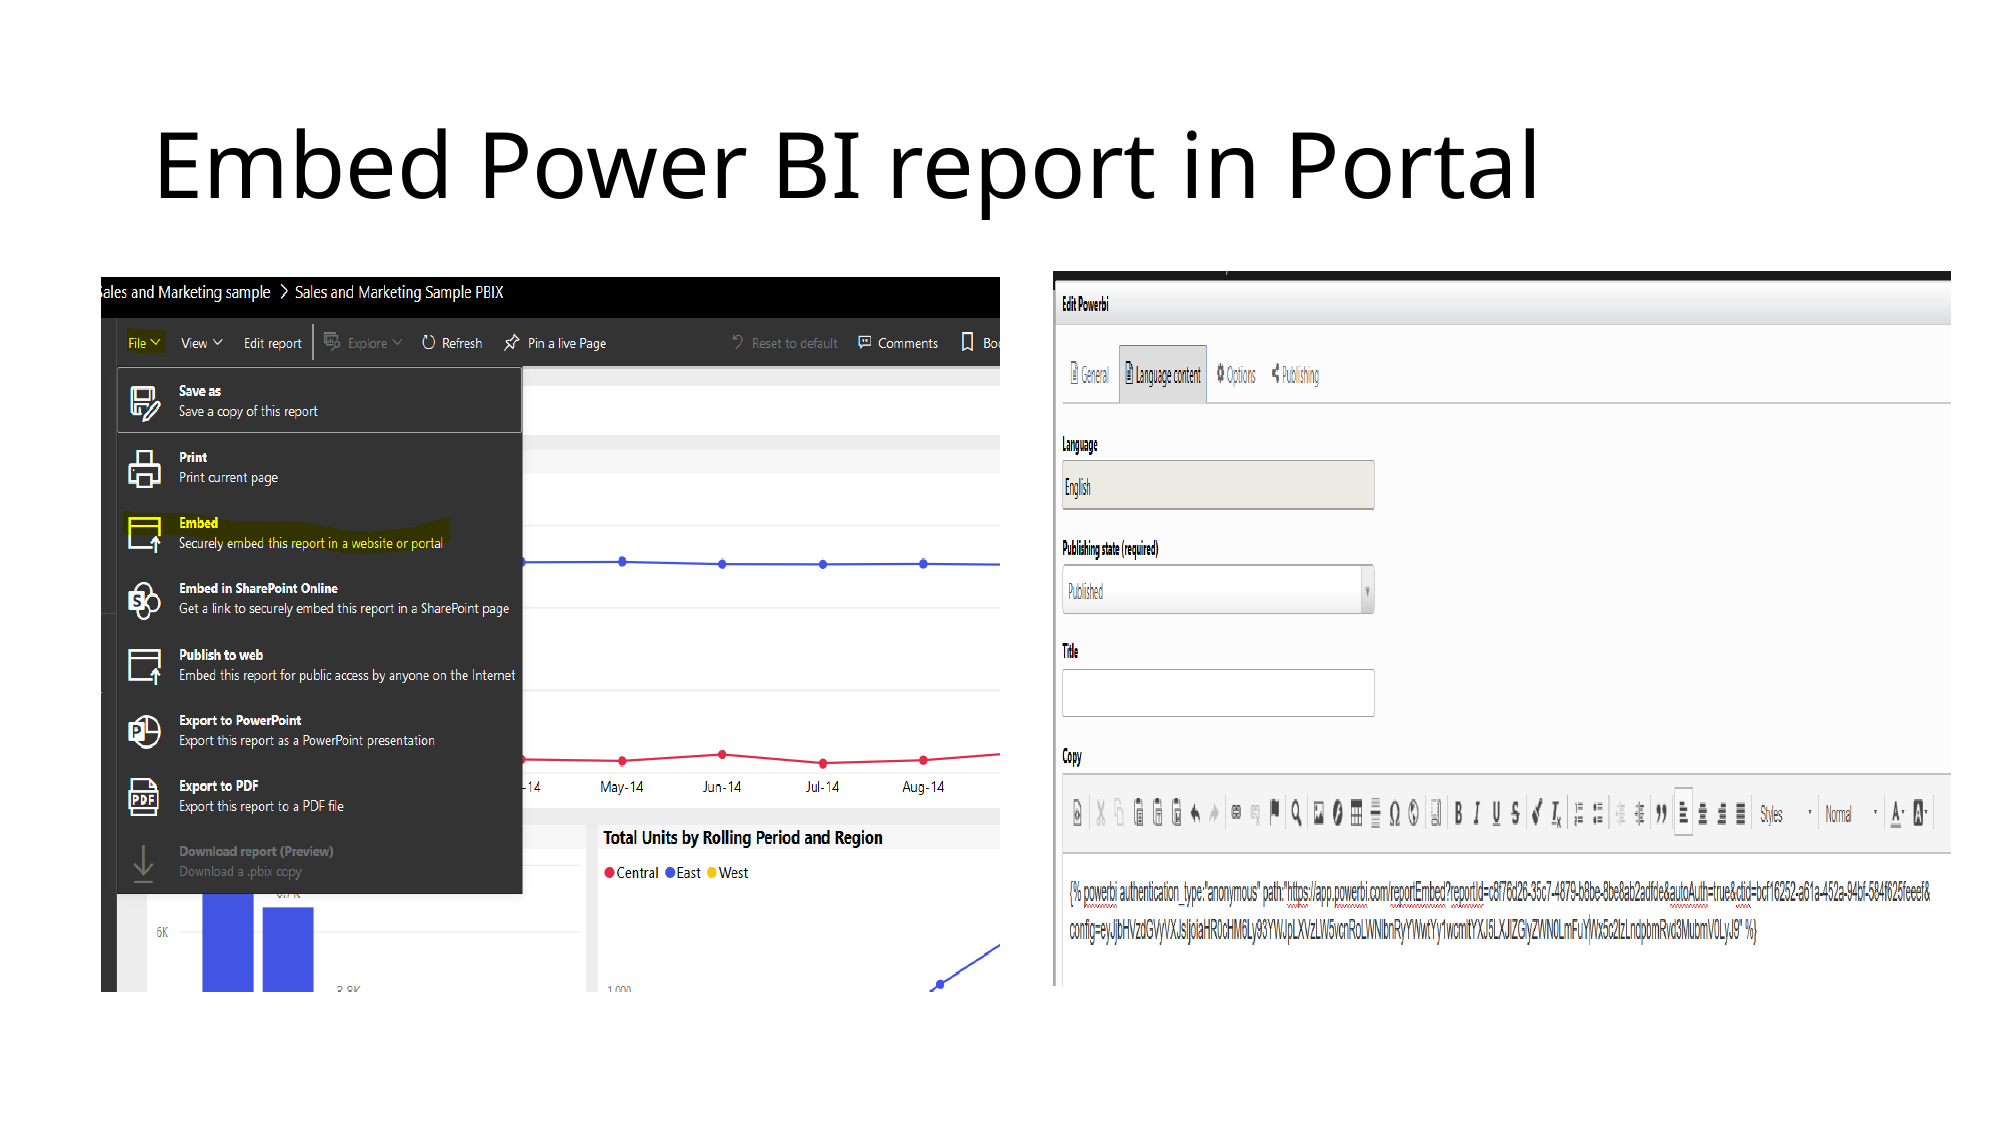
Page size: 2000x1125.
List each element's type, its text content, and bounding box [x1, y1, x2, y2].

picture [1053, 271, 1951, 986]
title Embed Power BI report in Portal [137, 59, 1862, 278]
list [101, 277, 1000, 992]
